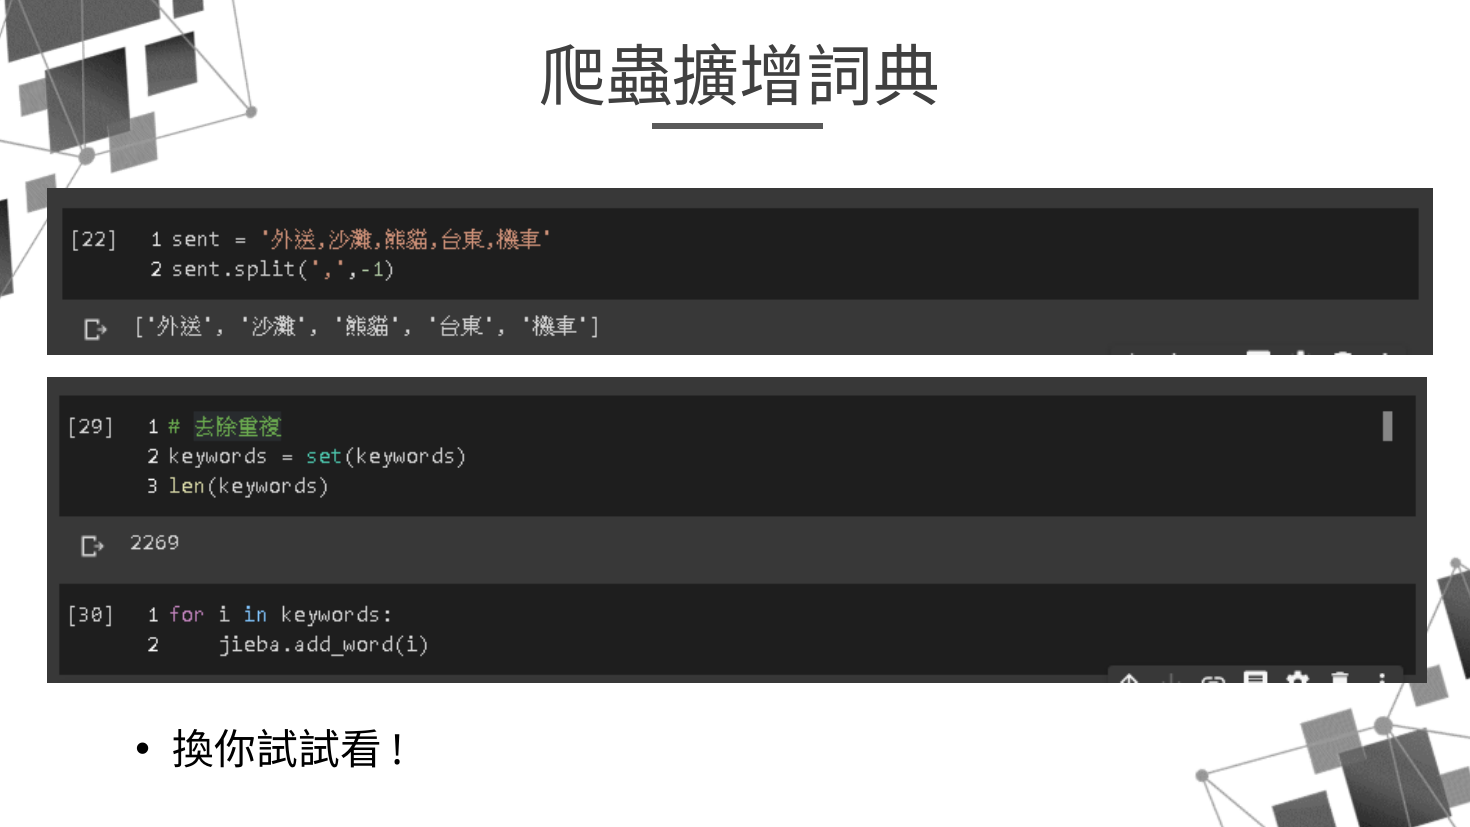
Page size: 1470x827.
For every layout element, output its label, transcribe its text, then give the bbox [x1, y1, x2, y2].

picture [0, 0, 1470, 827]
text_box 換你試試看! [120, 708, 1360, 827]
list 爬蟲擴增詞典 [483, 34, 997, 123]
